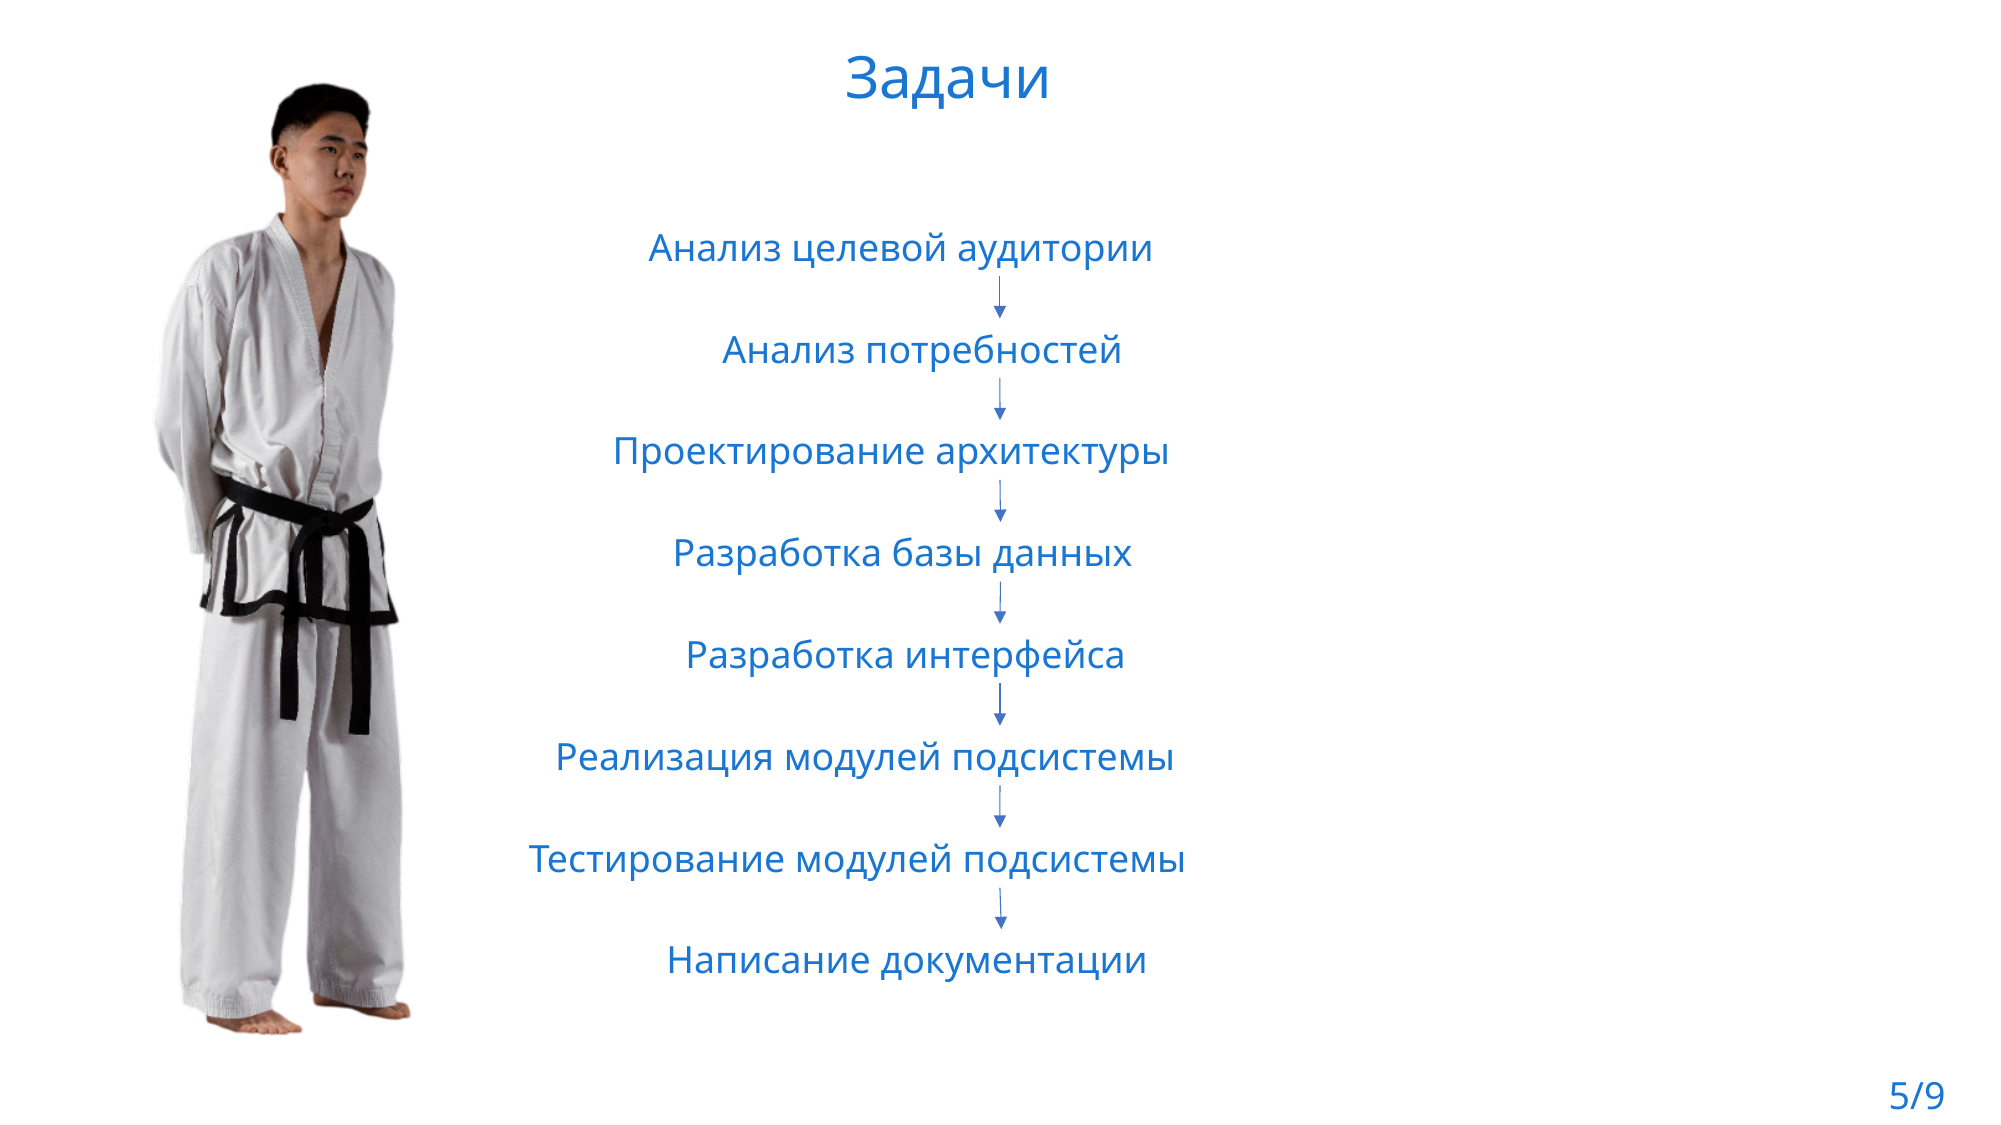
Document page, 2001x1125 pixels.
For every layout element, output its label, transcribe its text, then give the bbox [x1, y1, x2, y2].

text_box Разработка интерфейса [1091, 623, 1330, 684]
text_box Проектирование архитектуры [1091, 420, 1403, 480]
text_box Задачи [830, 33, 1170, 118]
text_box Написание документации [1091, 929, 1352, 989]
text_box Тестирование модулей подсистемы [1091, 827, 1486, 888]
text_box Реализация модулей подсистемы [1091, 725, 1460, 786]
text_box Разработка базы данных [1091, 521, 1343, 582]
picture [0, 38, 1091, 1087]
text_box Анализ целевой аудитории [1091, 216, 1367, 277]
text_box Анализ потребностей [1091, 318, 1293, 379]
text_box 5/9 [1873, 1064, 2000, 1125]
